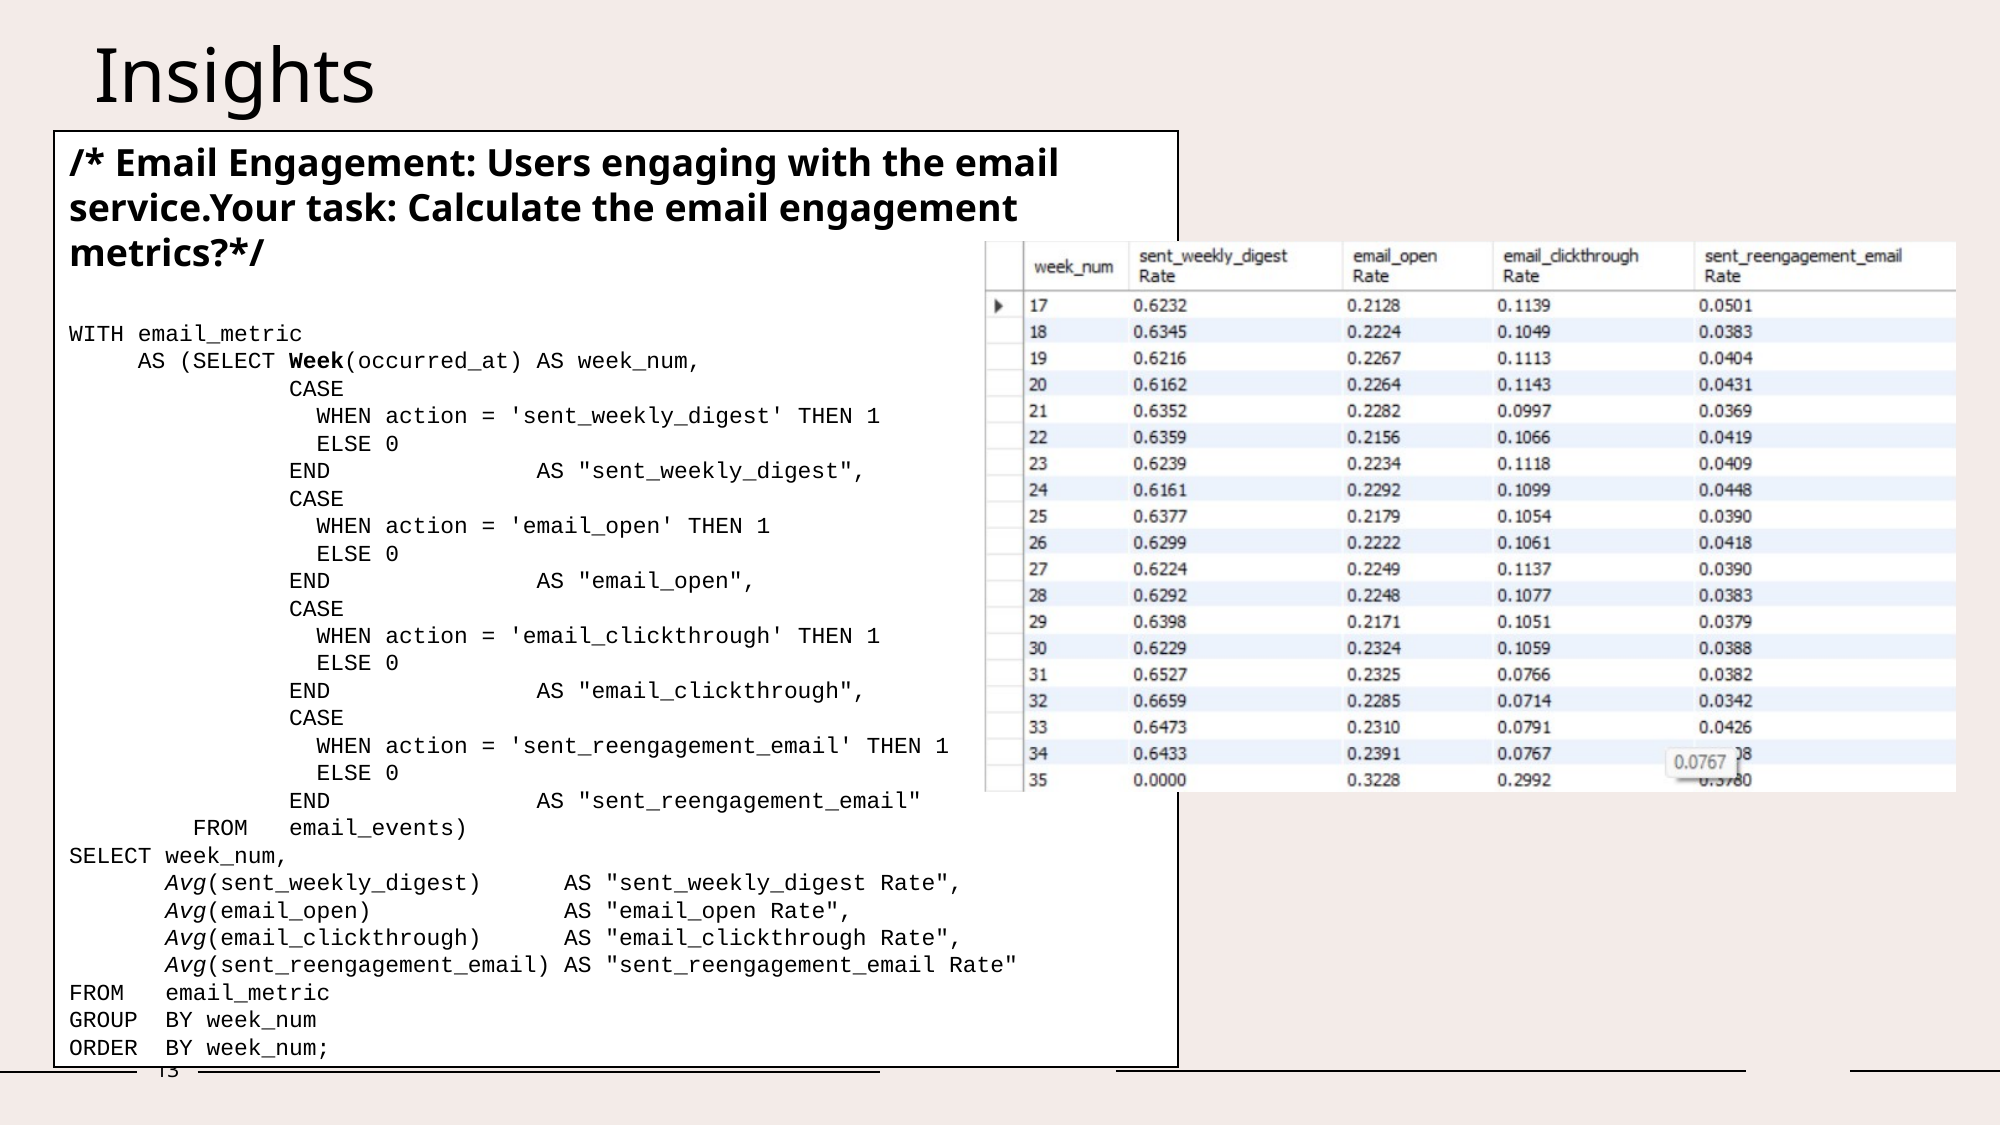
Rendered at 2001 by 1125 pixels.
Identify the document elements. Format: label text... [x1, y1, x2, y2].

title Insights [76, 11, 416, 130]
picture [984, 241, 1956, 792]
text_box /* Email Engagement: Users engaging with the email service.Your task: Calculate the email engagement metrics?*/ WITH email_metric AS (SELECT Week(occurred_at) AS week_num, CASE WHEN action = 'sent_weekly_digest' THEN 1 ELSE 0 END AS "sent_weekly_digest", CASE WHEN action = 'email_open' THEN 1 ELSE 0 END AS "email_open", CASE WHEN action = 'email_clickthrough' THEN 1 ELSE 0 END AS "email_clickthrough", CASE WHEN action = 'sent_reengagement_email' THEN 1 ELSE 0 END AS "sent_reengagement_email" FROM email_events) SELECT week_num, Avg(sent_weekly_digest) AS "sent_weekly_digest Rate", Avg(email_open) AS "email_open Rate", Avg(email_clickthrough) AS "email_clickthrough Rate", Avg(sent_reengagement_email) AS "sent_reengagement_email Rate" FROM email_metric GROUP BY week_num ORDER BY week_num; [53, 130, 1179, 1068]
slide_number 13 [137, 1068, 198, 1091]
